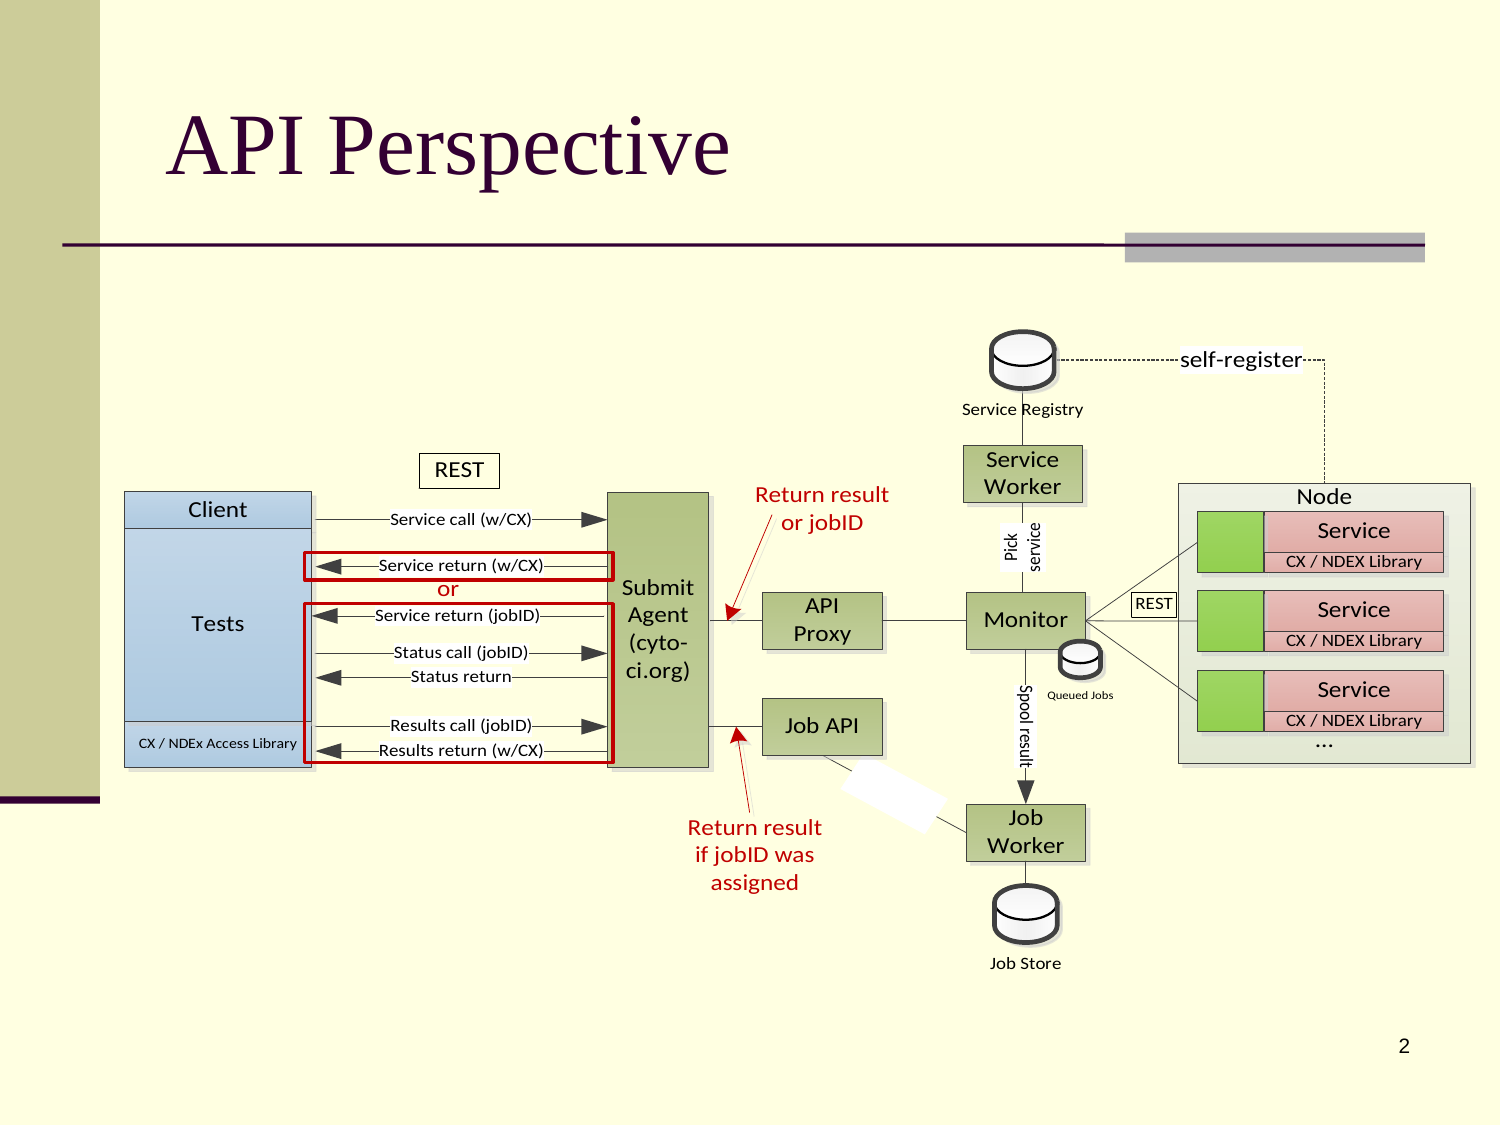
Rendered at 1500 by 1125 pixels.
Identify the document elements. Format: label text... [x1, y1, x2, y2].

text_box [88, 255, 1500, 1124]
title API Perspective [150, 45, 1425, 234]
